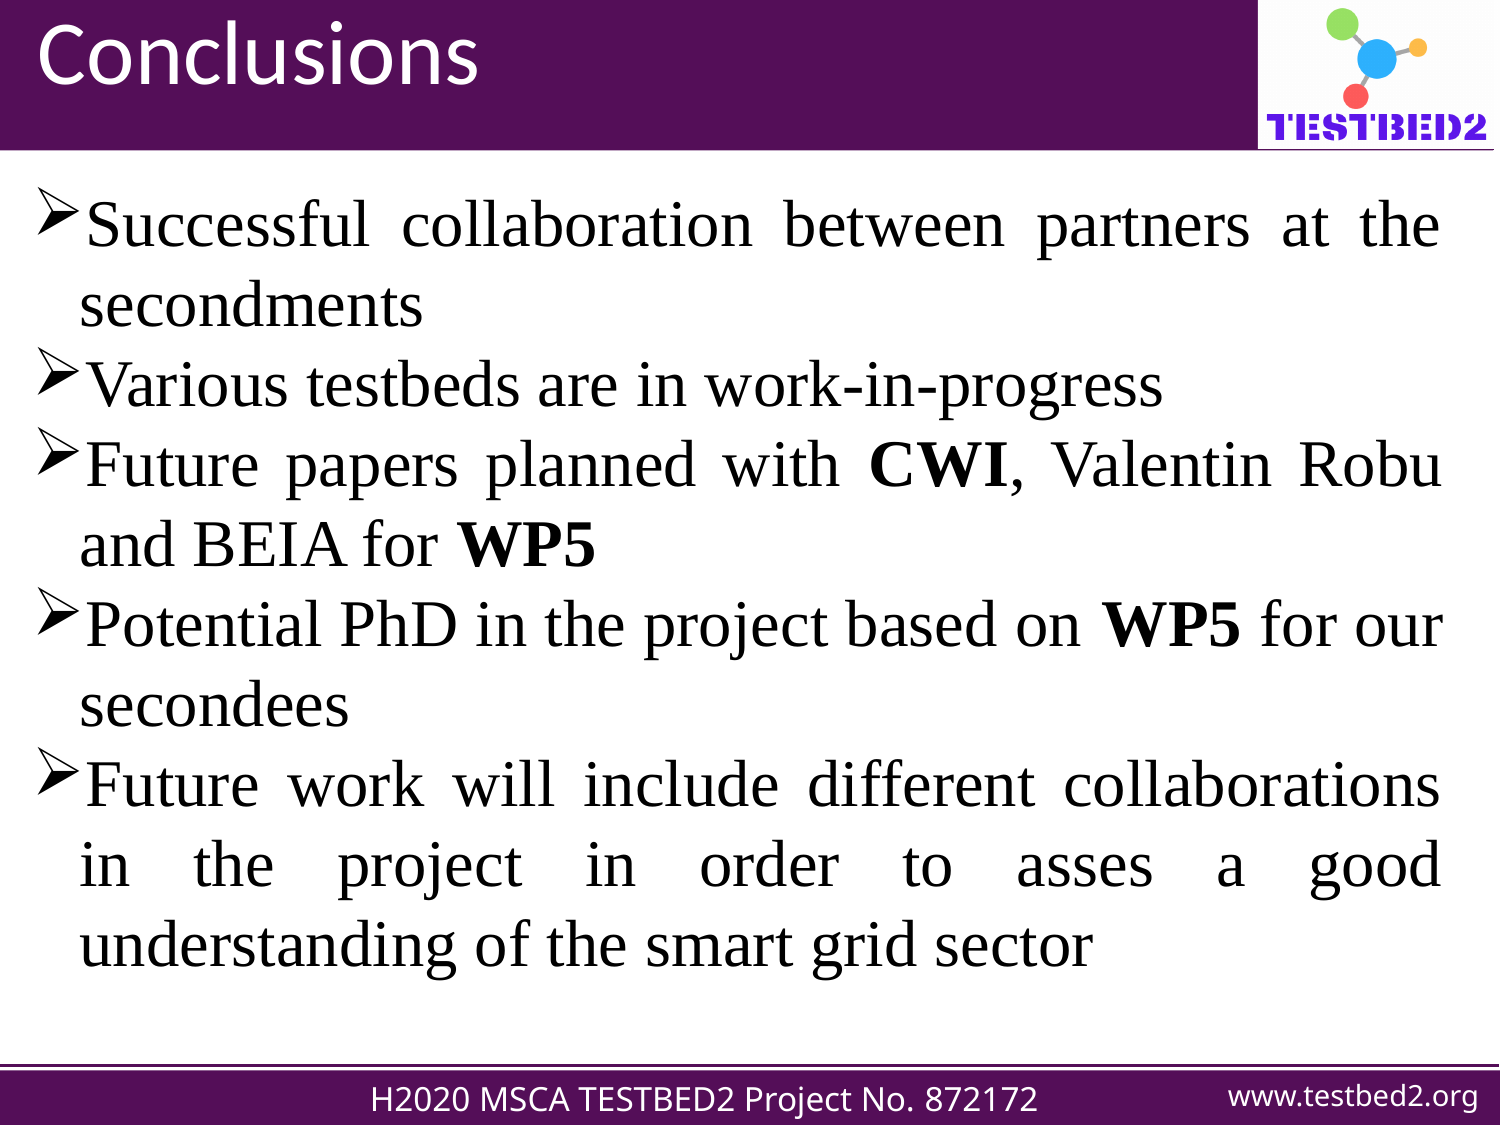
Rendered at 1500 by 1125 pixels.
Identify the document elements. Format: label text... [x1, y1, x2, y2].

text_box Successful collaboration between partners at the secondments Various testbeds are in work-in-progress Future papers planned with CWI, Valentin Robu and BEIA for WP5 Potential PhD in the project based on WP5 for our secondees Future work will include different collaborations in the project in order to asses a good understanding of the smart grid sector [17, 172, 1459, 987]
